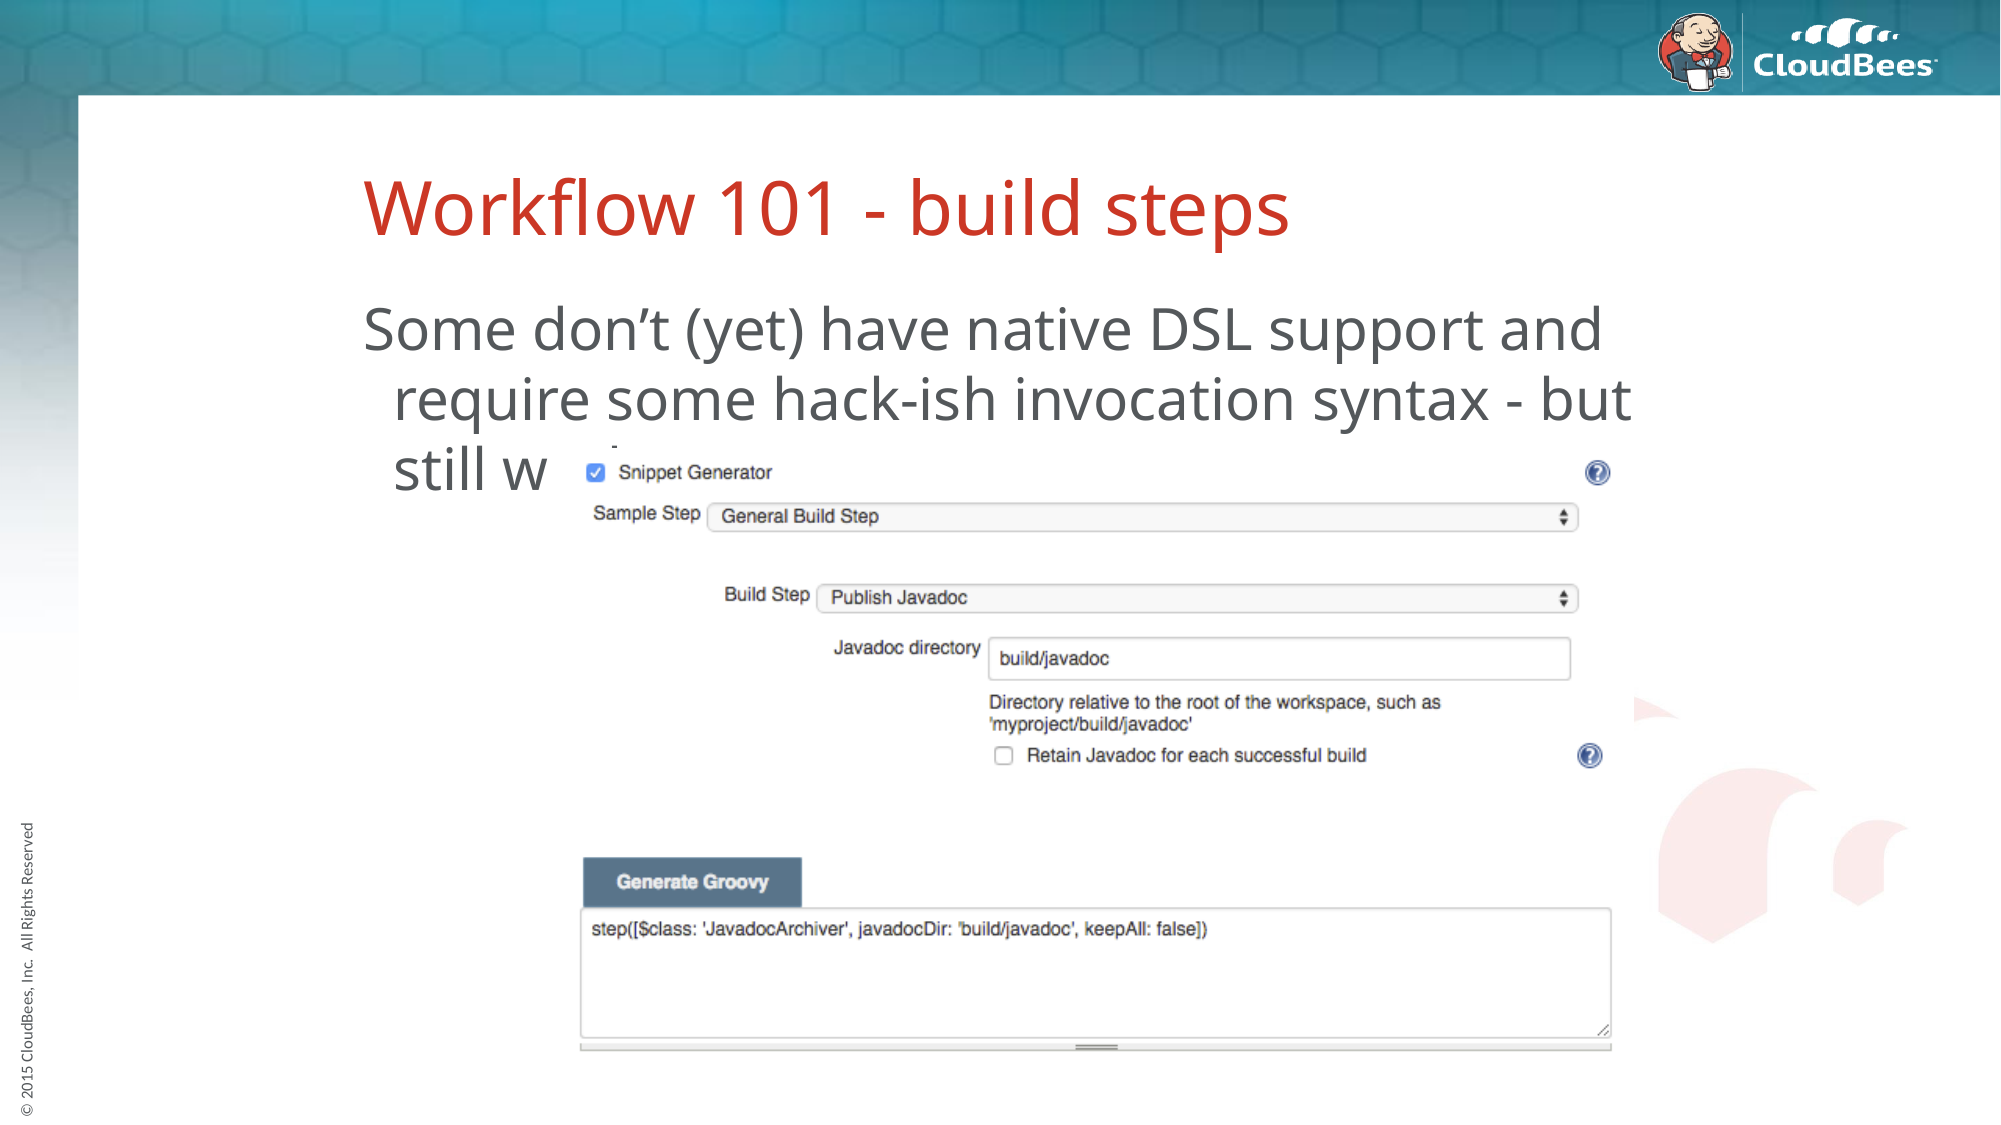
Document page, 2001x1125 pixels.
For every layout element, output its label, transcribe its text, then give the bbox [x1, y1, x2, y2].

picture [549, 447, 1939, 1068]
title Workflow 101 - build steps [347, 136, 1699, 275]
picture [0, 0, 2001, 1125]
list Some don’t (yet) have native DSL support and require some hack-ish invocation syntax - but still work [347, 277, 1699, 1021]
